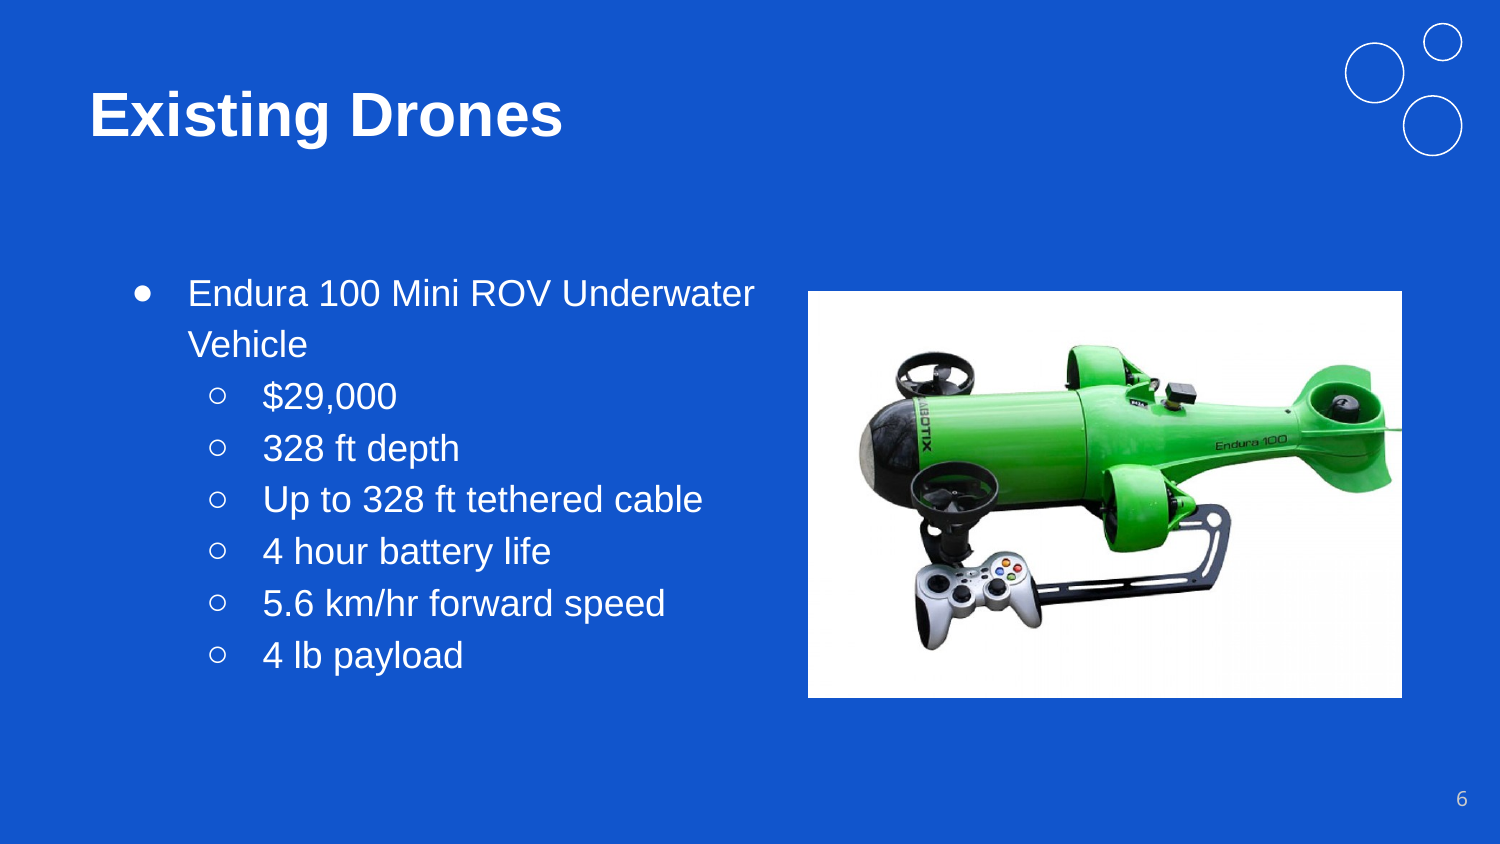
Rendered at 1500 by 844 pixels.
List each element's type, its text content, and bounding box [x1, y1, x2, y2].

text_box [1345, 23, 1462, 156]
picture [803, 290, 1403, 698]
text_box Endura 100 Mini ROV Underwater Vehicle $29,000 328 ft depth Up to 328 ft tethered cable 4 hour battery life 5.6 km/hr forward speed 4 lb payload [97, 271, 894, 678]
slide_number ‹#› [1392, 767, 1483, 833]
title Existing Drones [74, 58, 1341, 177]
